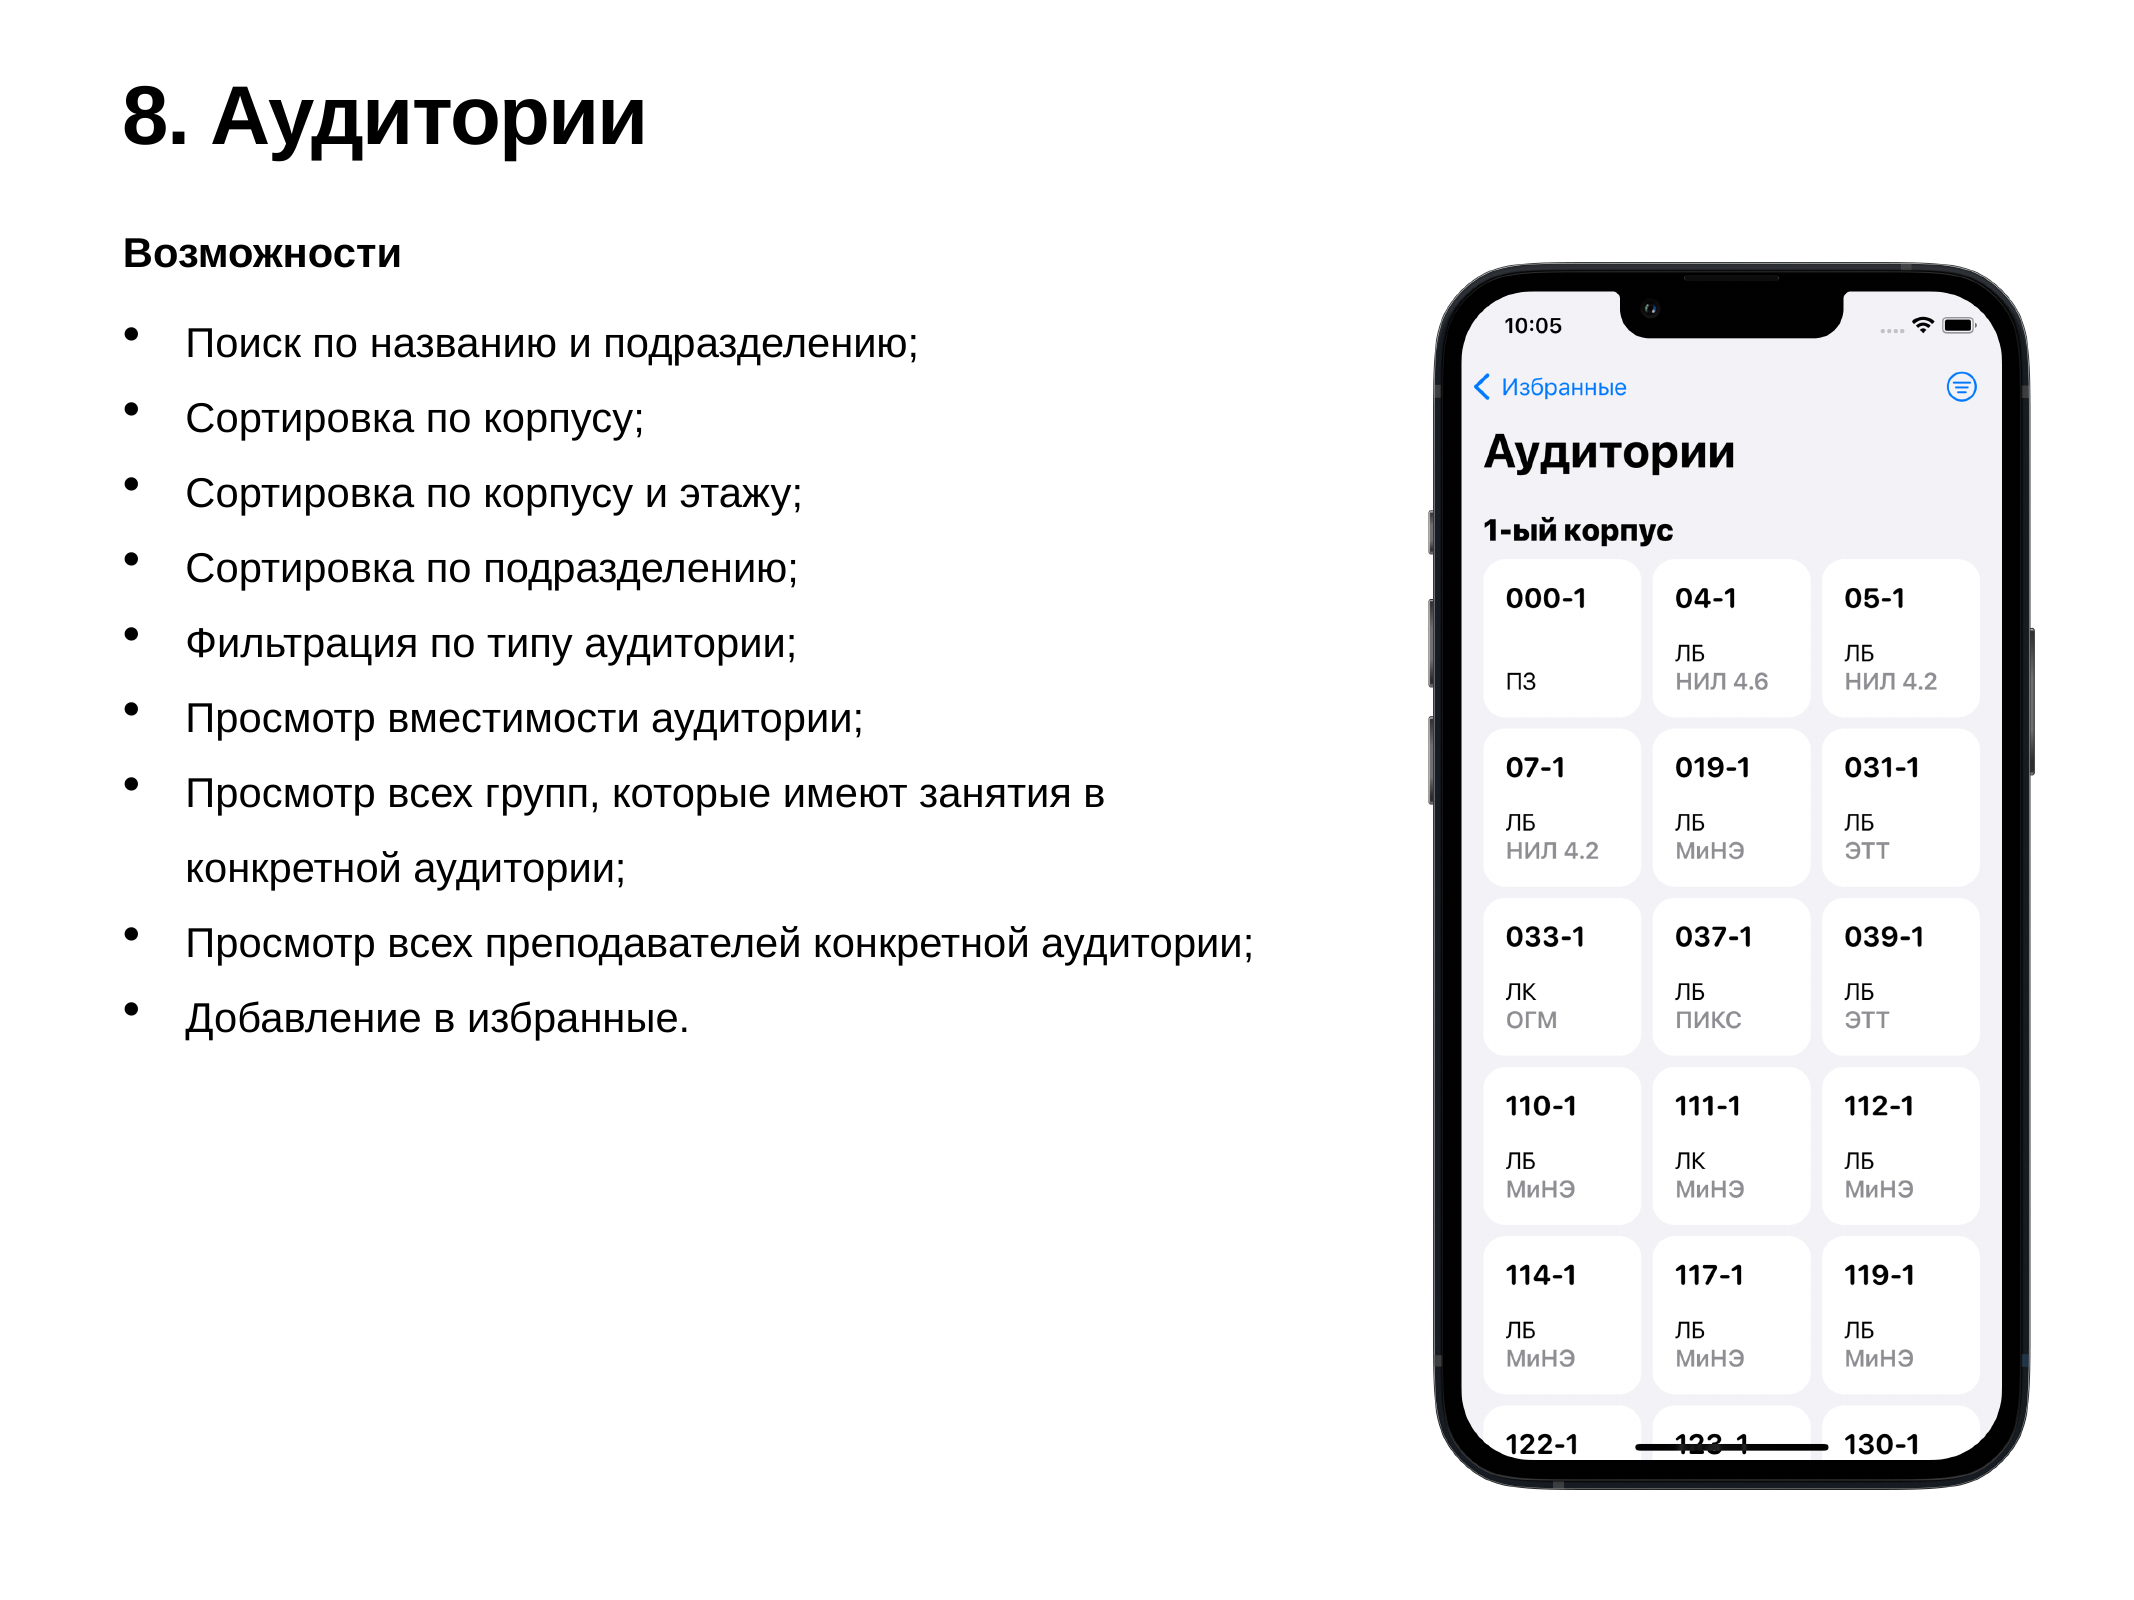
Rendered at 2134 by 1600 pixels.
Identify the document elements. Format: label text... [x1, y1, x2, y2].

title 8. Аудитории [114, 71, 2020, 183]
list Поиск по названию и подразделению; Сортировка по корпусу; Сортировка по корпусу и этажу; Сортировка по подразделению; Фильтрация по типу аудитории; Просмотр вместимости аудитории; Просмотр всех групп, которые имеют занятия в конкретной аудитории; Просмотр всех преподавателей конкретной аудитории; Добавление в избранные. [114, 285, 1270, 1518]
list Возможности [114, 183, 2020, 285]
picture [1369, 199, 2095, 1553]
